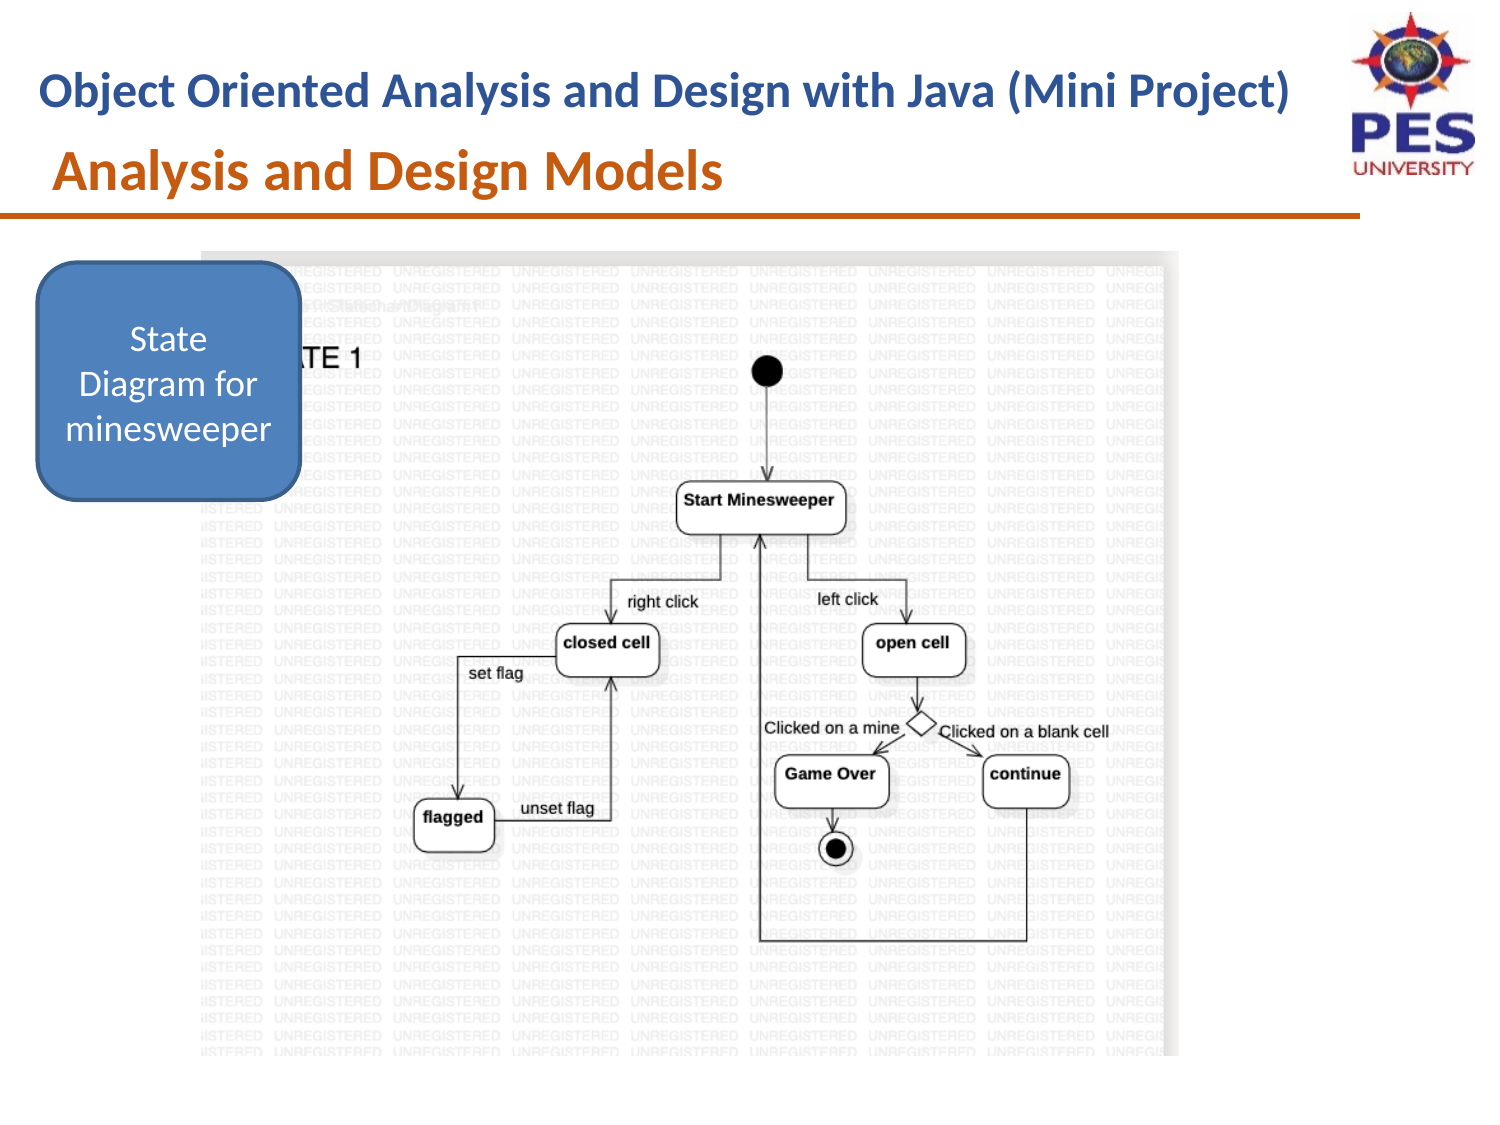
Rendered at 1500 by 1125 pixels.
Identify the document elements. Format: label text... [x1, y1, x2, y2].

picture [1349, 12, 1476, 176]
text_box Object Oriented Analysis and Design with Java (Mini Project) [24, 49, 1344, 125]
picture [201, 251, 1179, 1057]
text_box Analysis and Design Models [37, 125, 1288, 210]
text_box State Diagram for minesweeper [35, 260, 196, 503]
